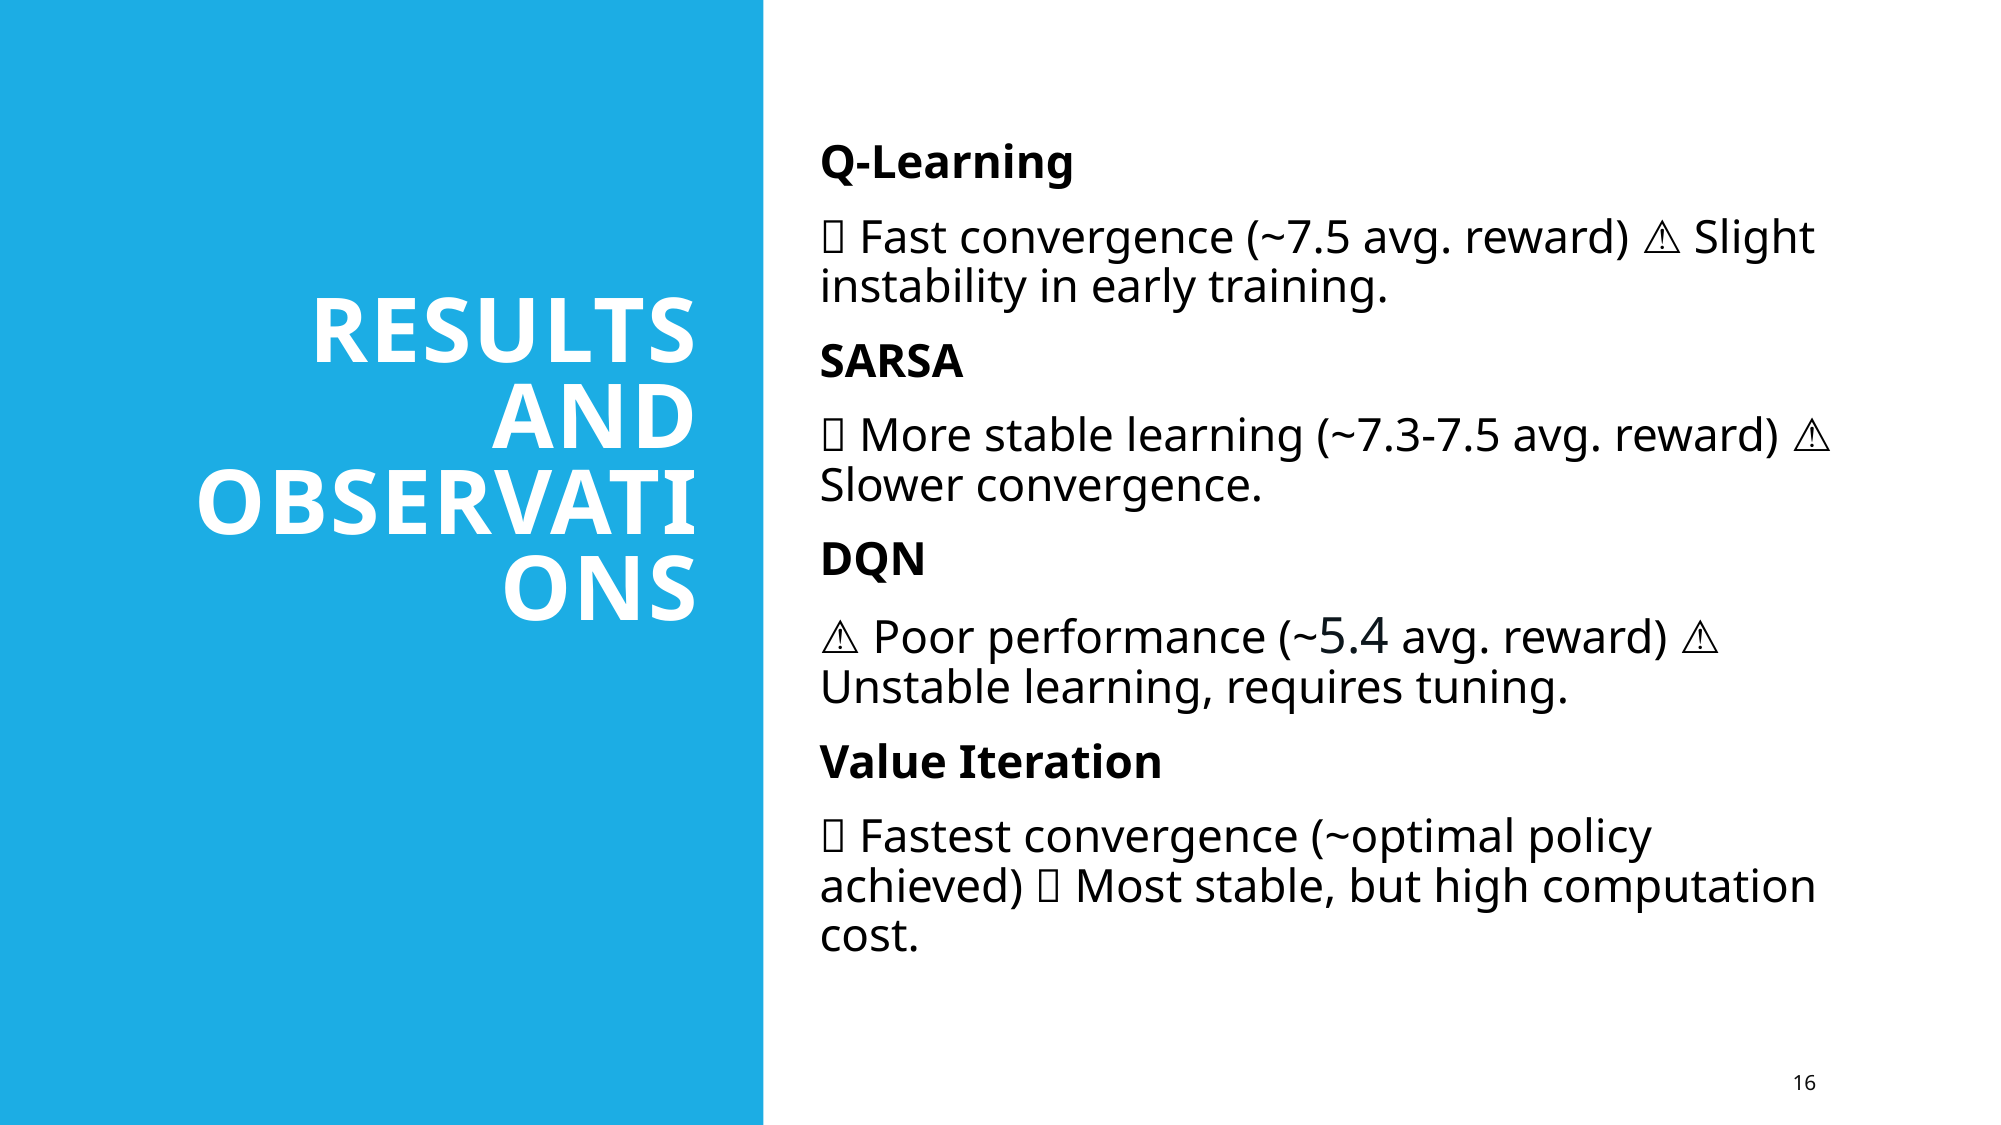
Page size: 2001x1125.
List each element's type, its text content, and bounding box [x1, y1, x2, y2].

slide_number 16 [1777, 1061, 1938, 1107]
list Q-Learning ✅ Fast convergence (~7.5 avg. reward) ⚠️ Slight instability in early training. SARSA ✅ More stable learning (~7.3-7.5 avg. reward) ⚠️ Slower convergence. DQN ⚠️ Poor performance (~5.4 avg. reward) ⚠️ Unstable learning, requires tuning. Value Iteration ✅ Fastest convergence (~optimal policy achieved) ✅ Most stable, but high computation cost. [812, 131, 1847, 993]
text_box [0, 0, 765, 1125]
text_box [765, 0, 2000, 1125]
title Results and Observations [158, 131, 715, 993]
